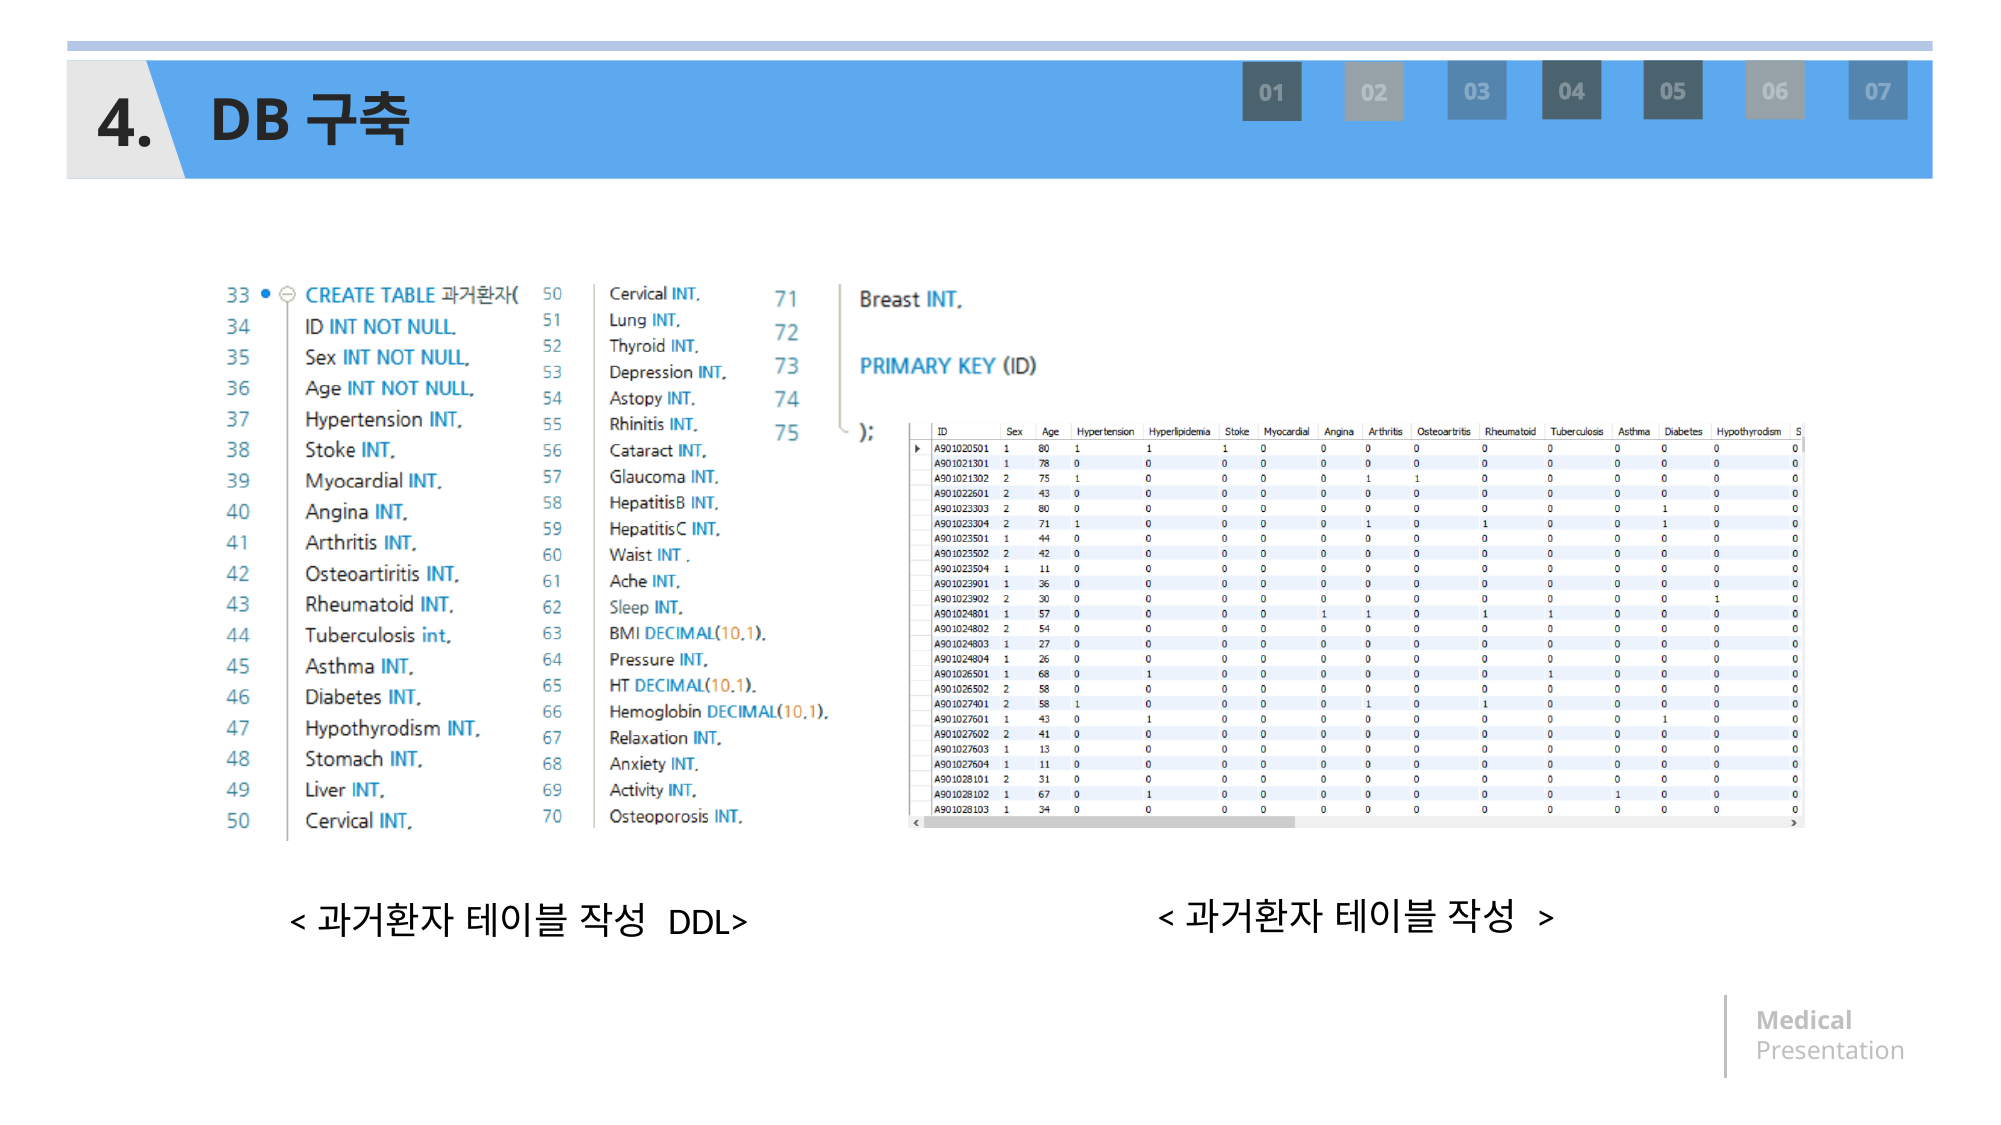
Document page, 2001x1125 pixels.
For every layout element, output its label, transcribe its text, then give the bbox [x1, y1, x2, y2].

text_box DB구축 [193, 86, 830, 206]
text_box 07 [1848, 59, 1909, 121]
text_box 01 [1242, 61, 1303, 122]
picture [205, 284, 1805, 841]
text_box <과거환자 테이블 작성 DDL> [274, 889, 764, 950]
text_box 03 [1447, 59, 1508, 121]
text_box 02 [1344, 61, 1405, 122]
text_box 04 [1541, 59, 1602, 120]
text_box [66, 60, 186, 179]
text_box <과거환자 테이블 작성 > [1143, 885, 1571, 945]
text_box [66, 40, 1934, 52]
text_box [186, 59, 1934, 180]
text_box 05 [1643, 59, 1704, 120]
text_box 06 [1745, 59, 1806, 120]
